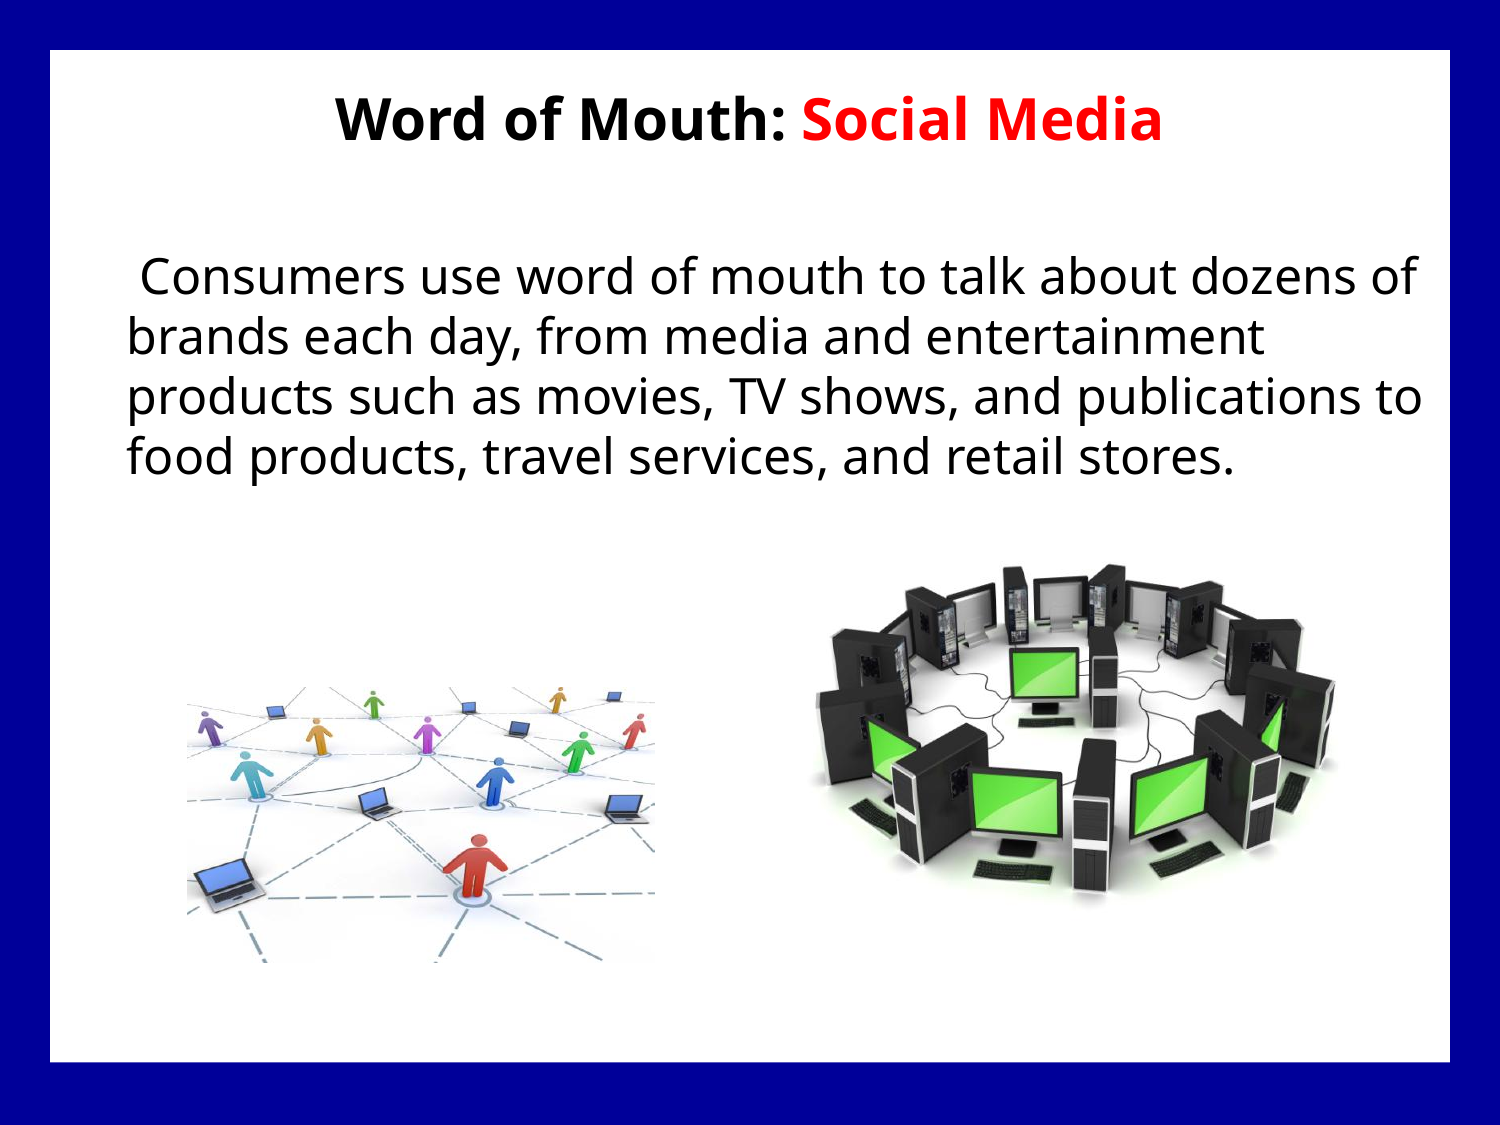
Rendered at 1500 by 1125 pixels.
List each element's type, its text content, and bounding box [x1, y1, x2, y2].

title Word of Mouth: Social Media [112, 74, 1388, 237]
text_box Consumers use word of mouth to talk about dozens of brands each day, from media and entertainment products such as movies, TV shows, and publications to food products, travel services, and retail stores. [111, 237, 1462, 493]
picture [799, 537, 1351, 925]
picture [187, 687, 655, 963]
